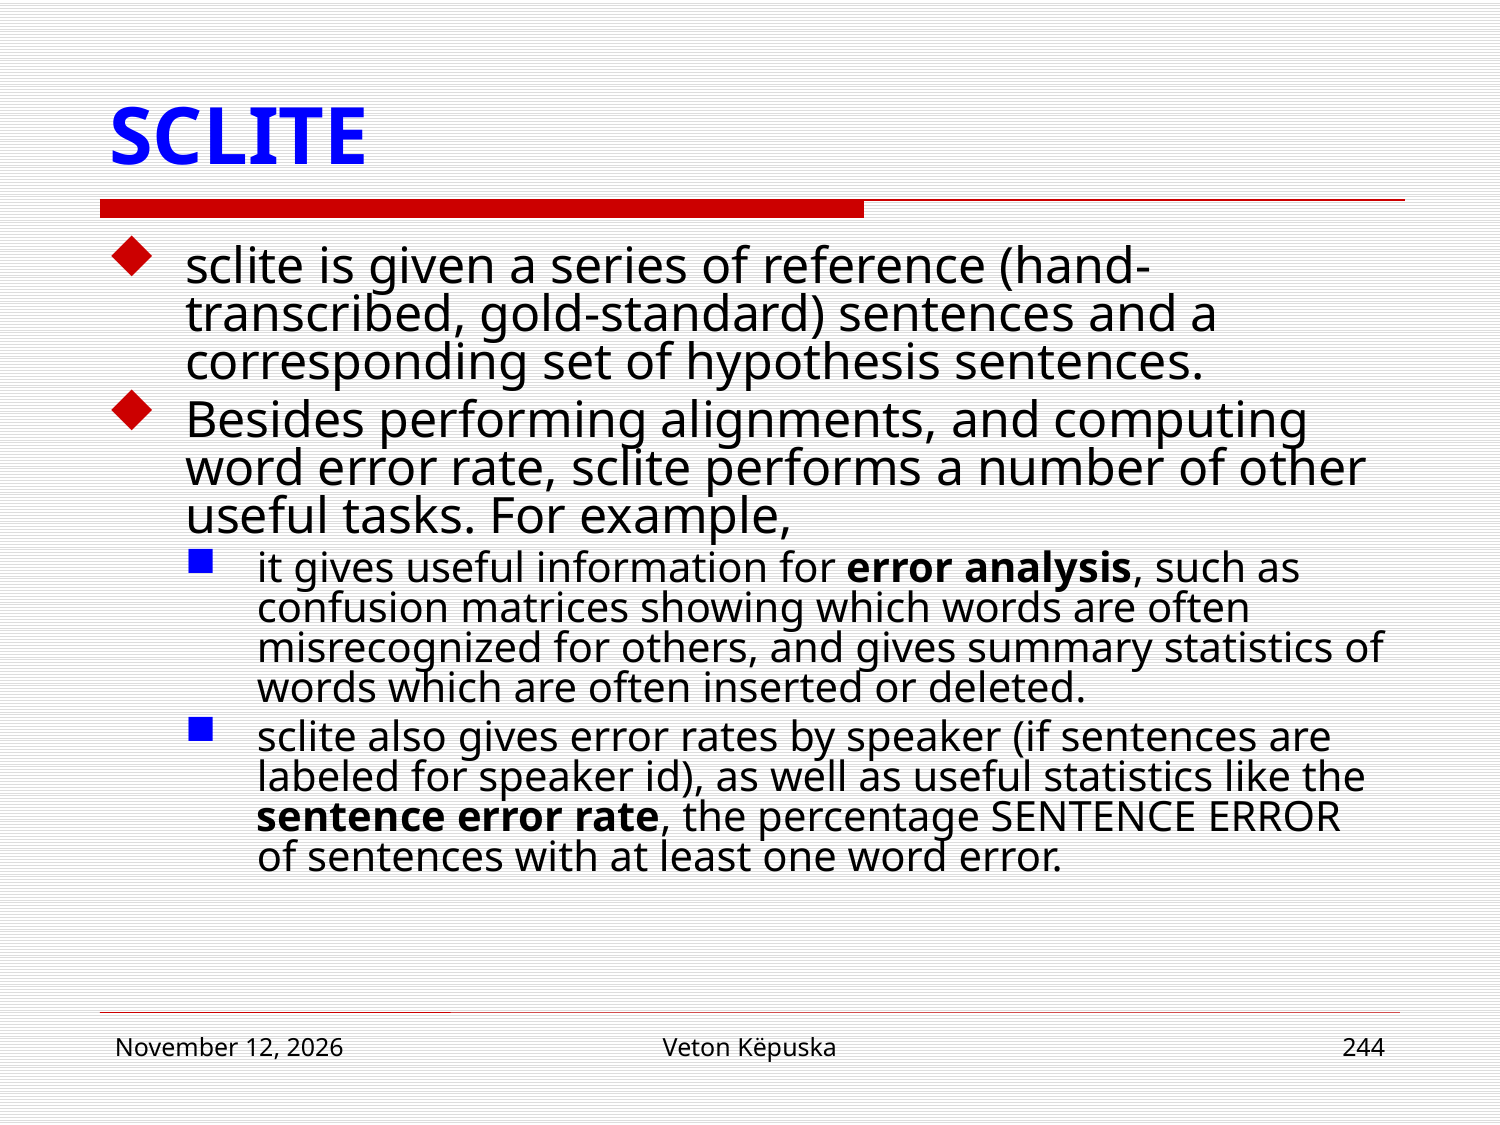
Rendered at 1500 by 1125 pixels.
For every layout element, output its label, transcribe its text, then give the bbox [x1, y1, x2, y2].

footer Veton Këpuska [512, 1024, 988, 1103]
title SCLITE [93, 49, 1407, 188]
list sclite is given a series of reference (hand-transcribed, gold-standard) sentences and a corresponding set of hypothesis sentences. Besides performing alignments, and computing word error rate, sclite performs a number of other useful tasks. For example, it gives useful information for error analysis, such as confusion matrices showing which words are often misrecognized for others, and gives summary statistics of words which are often inserted or deleted. sclite also gives error rates by speaker (if sentences are labeled for speaker id), as well as useful statistics like the sentence error rate, the percentage SENTENCE ERROR of sentences with at least one word error. [92, 237, 1406, 988]
slide_number 244 [1074, 1024, 1401, 1103]
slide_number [99, 1024, 426, 1103]
